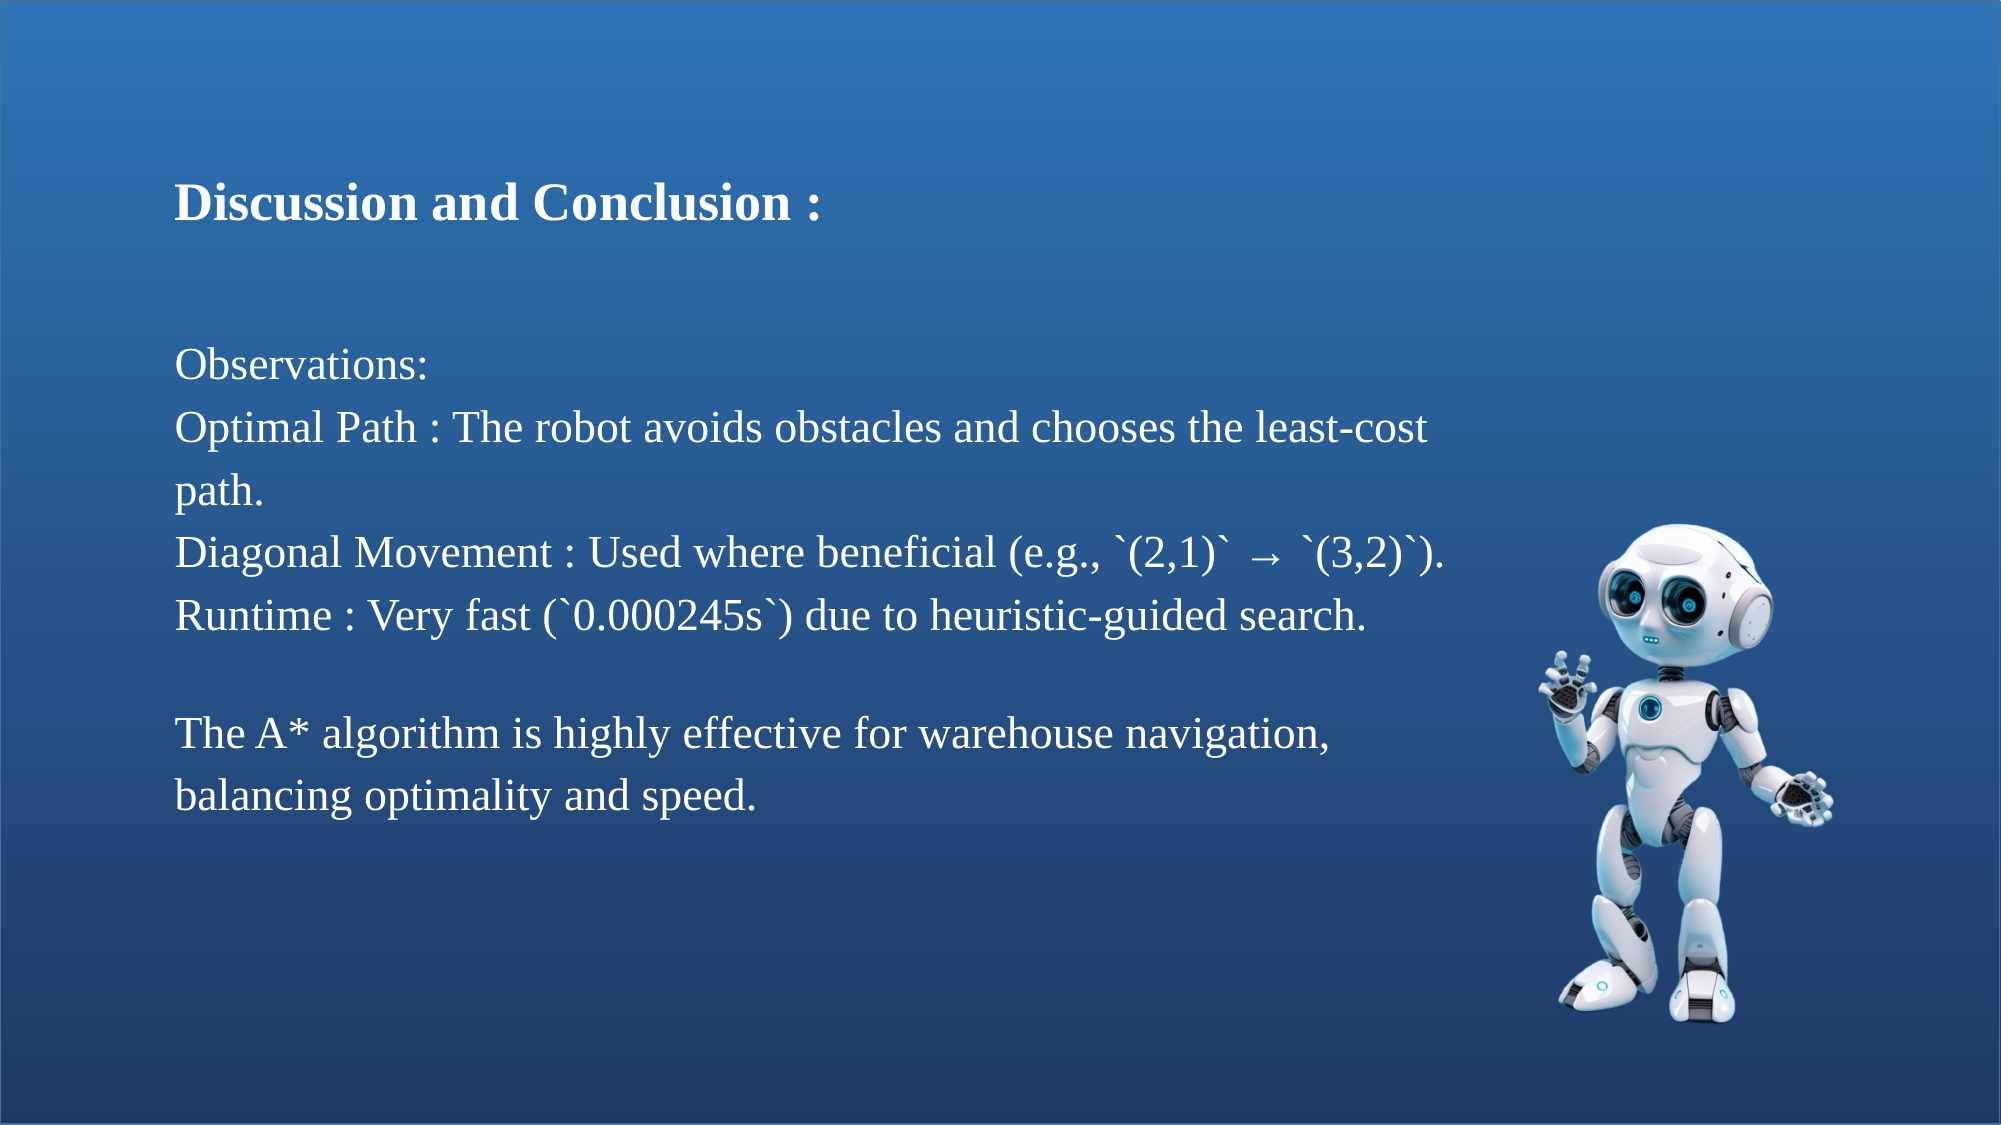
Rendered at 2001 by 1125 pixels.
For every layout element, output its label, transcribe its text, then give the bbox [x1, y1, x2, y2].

text_box Discussion and Conclusion : Observations: Optimal Path : The robot avoids obstacles and chooses the least-cost path. Diagonal Movement : Used where beneficial (e.g., `(2,1)` → `(3,2)`). Runtime : Very fast (`0.000245s`) due to heuristic-guided search. The A* algorithm is highly effective for warehouse navigation, balancing optimality and speed. [159, 158, 1502, 879]
text_box [0, 0, 2000, 1125]
picture [1336, 427, 1988, 1079]
